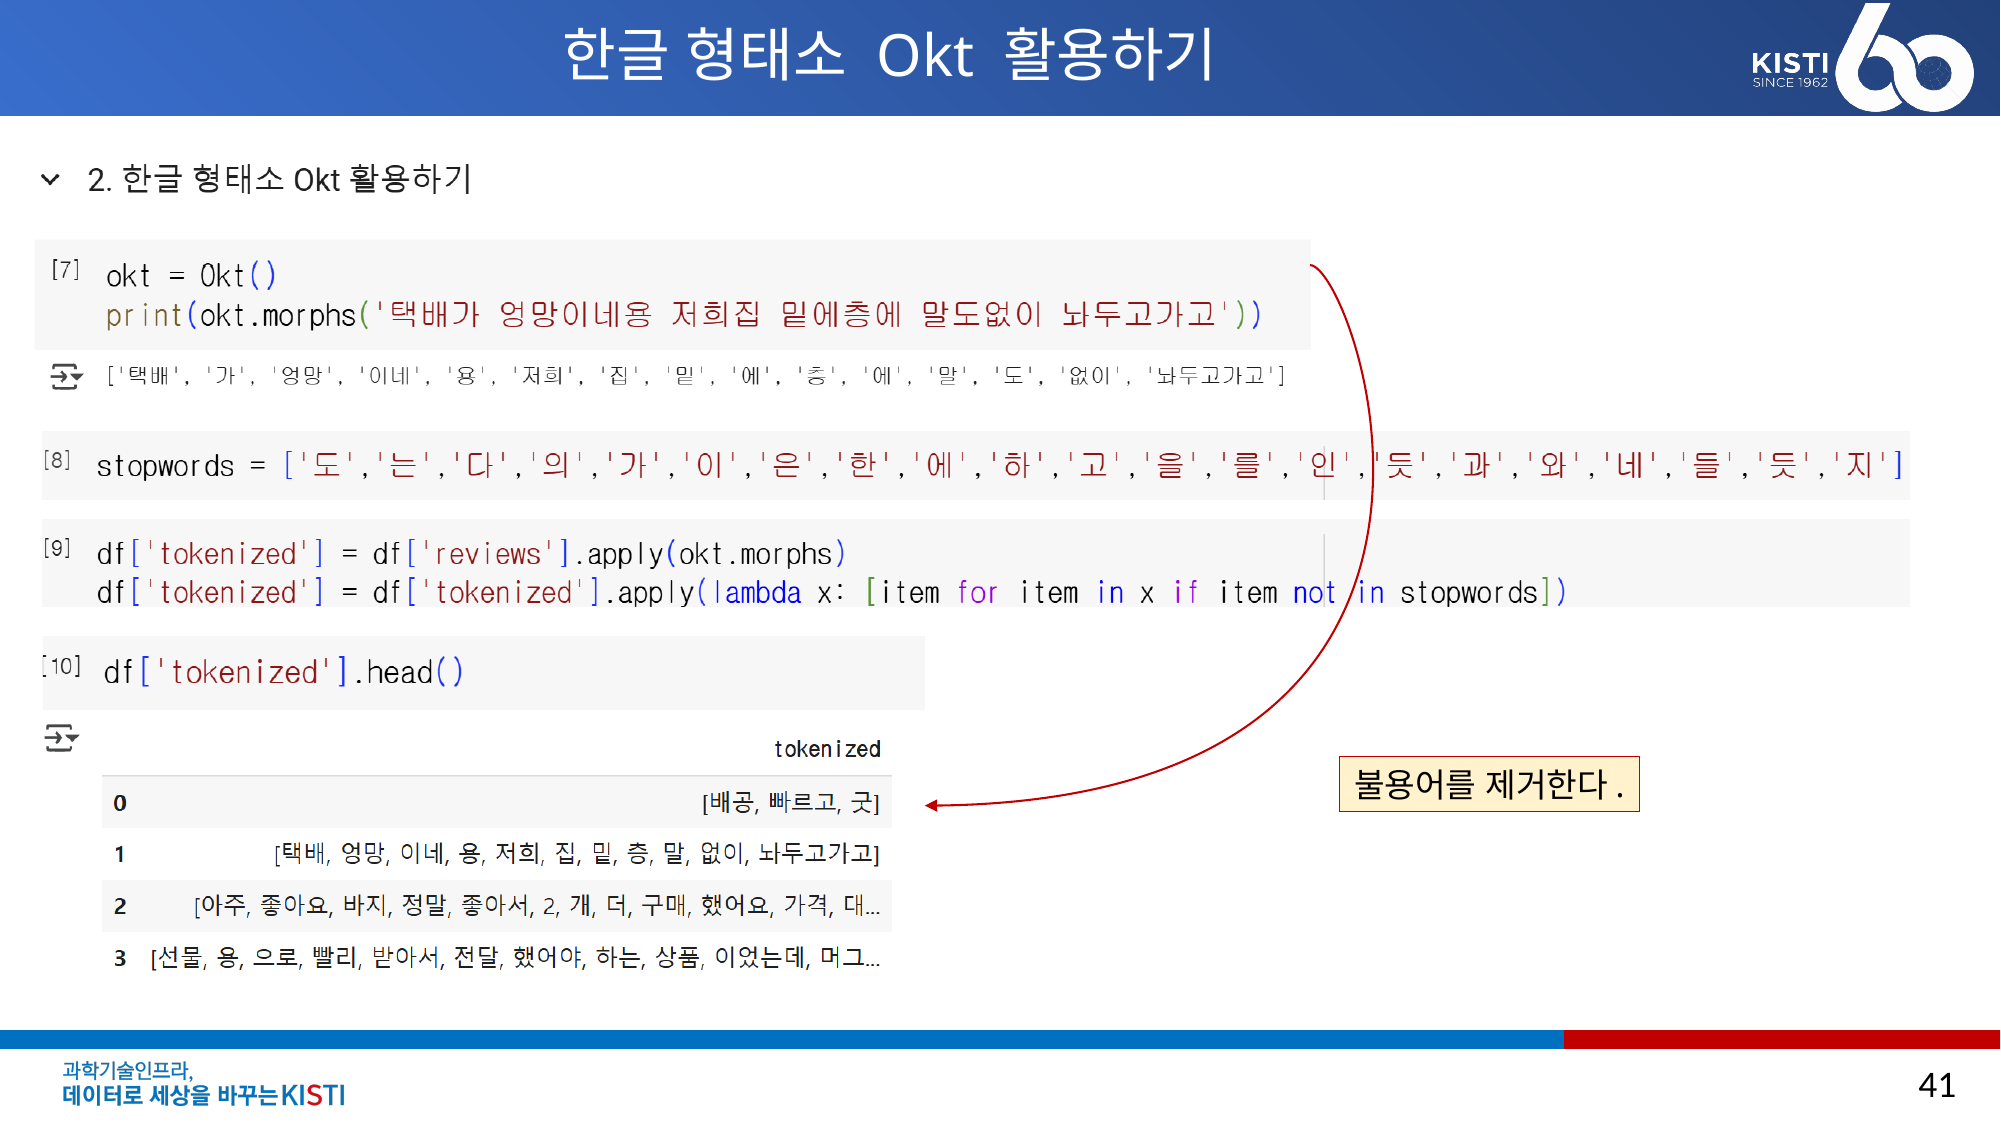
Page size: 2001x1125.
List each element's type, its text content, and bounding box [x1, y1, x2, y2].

picture [1753, 3, 1974, 112]
text_box 불용어를 제거한다. [1339, 756, 1640, 812]
picture [42, 636, 925, 975]
picture [27, 131, 1311, 399]
title 한글 형태소 Okt 활용하기 [53, 1, 1728, 114]
slide_number 41 [1594, 1053, 1971, 1113]
picture [1311, 428, 1910, 607]
picture [63, 1061, 344, 1106]
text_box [924, 265, 1311, 806]
picture [42, 428, 924, 607]
